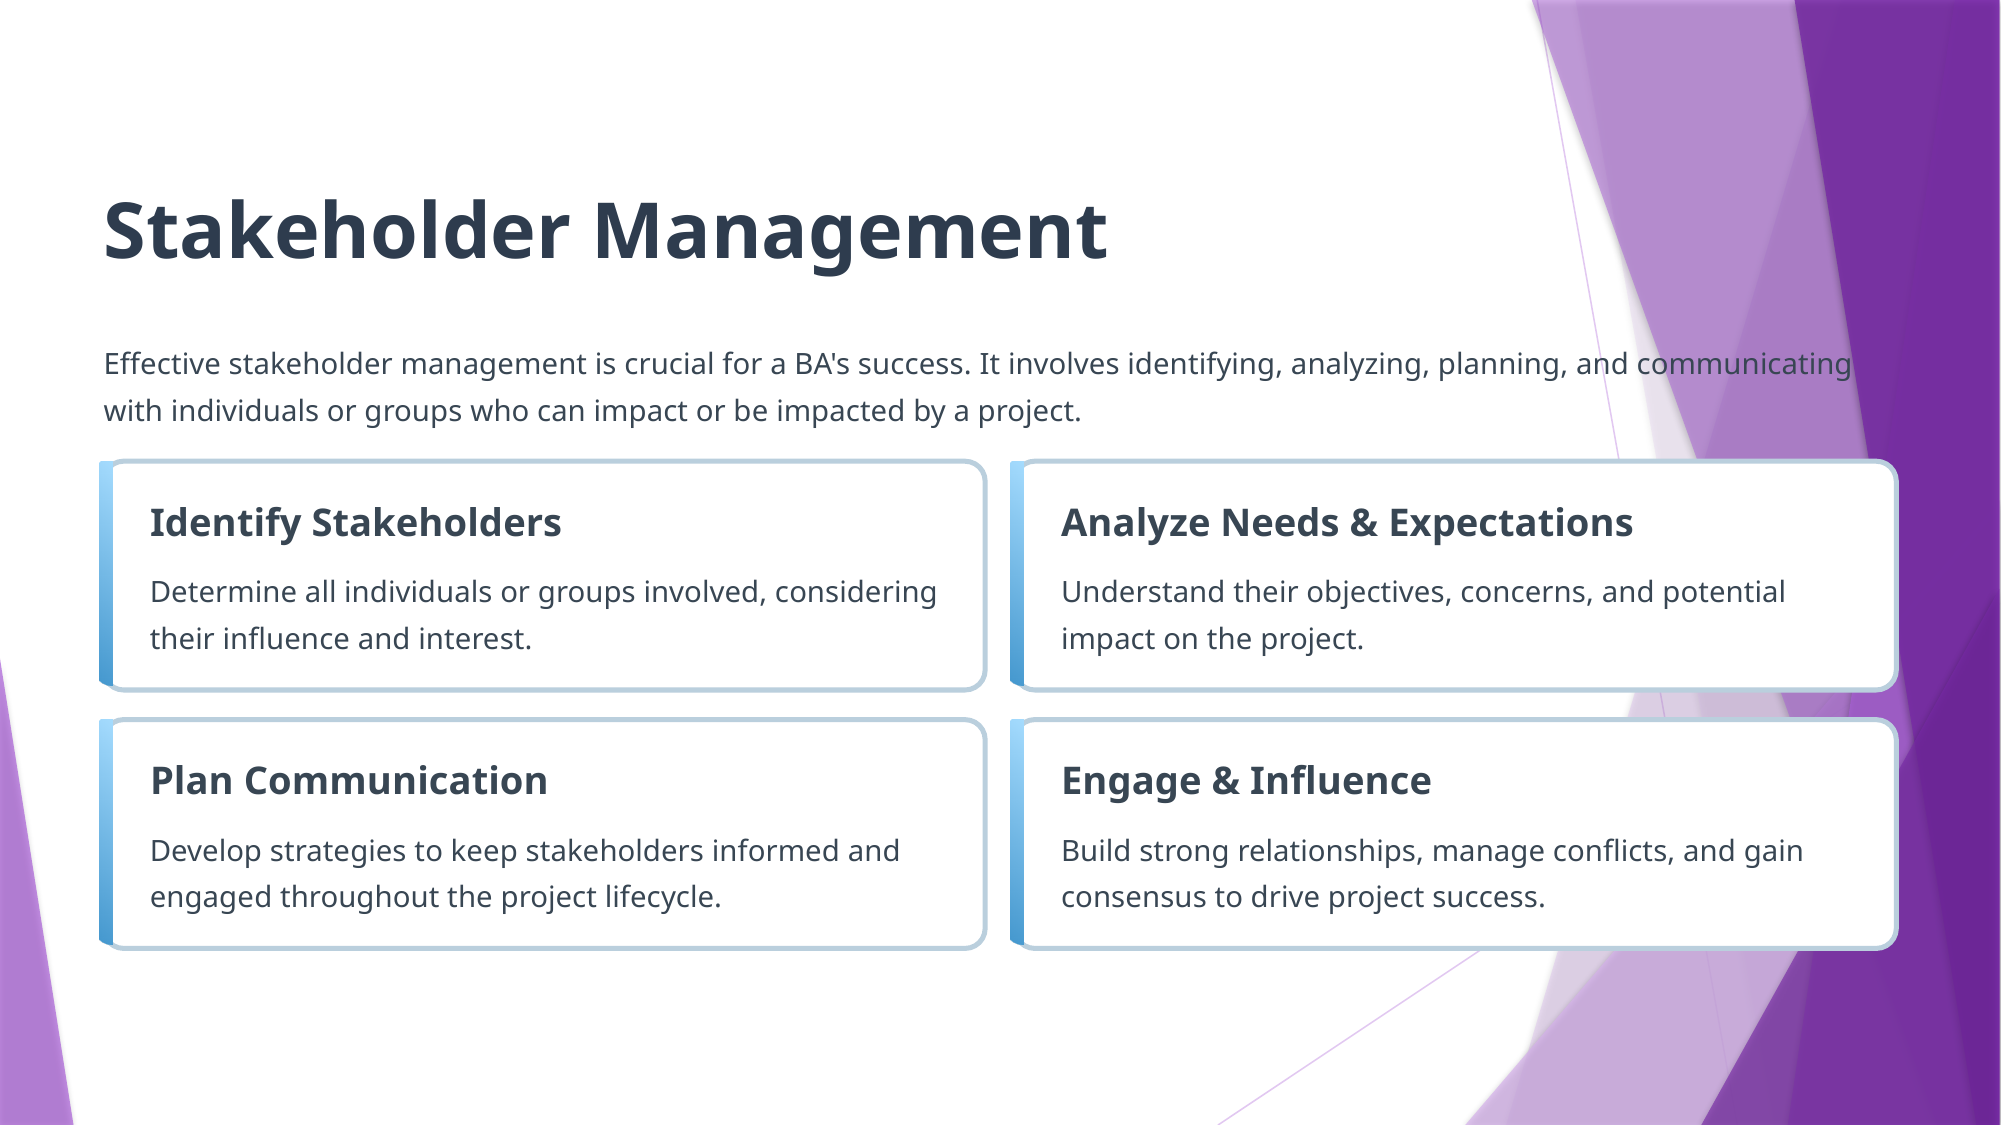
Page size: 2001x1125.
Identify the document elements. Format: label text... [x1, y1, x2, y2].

text_box Understand their objectives, concerns, and potential impact on the project. [1060, 561, 1863, 657]
text_box [1030, 719, 1897, 949]
text_box [118, 461, 986, 691]
picture [1010, 460, 1028, 691]
text_box Identify Stakeholders [149, 495, 540, 544]
picture [1010, 719, 1028, 949]
text_box [119, 719, 986, 949]
text_box Stakeholder Management [103, 176, 985, 274]
text_box Effective stakeholder management is crucial for a BA's success. It involves identifying, analyzing, planning, and communicating with individuals or groups who can impact or be impacted by a project. [103, 333, 1897, 428]
text_box [1029, 461, 1897, 691]
text_box Plan Communication [149, 753, 540, 803]
text_box Build strong relationships, manage conflicts, and gain consensus to drive project success. [1060, 819, 1863, 915]
picture [98, 460, 117, 691]
text_box Determine all individuals or groups involved, considering their influence and interest. [149, 561, 952, 657]
text_box Analyze Needs & Expectations [1060, 495, 1589, 544]
text_box Develop strategies to keep stakeholders informed and engaged throughout the project lifecycle. [149, 819, 952, 915]
picture [98, 719, 117, 949]
text_box Engage & Influence [1061, 753, 1451, 803]
